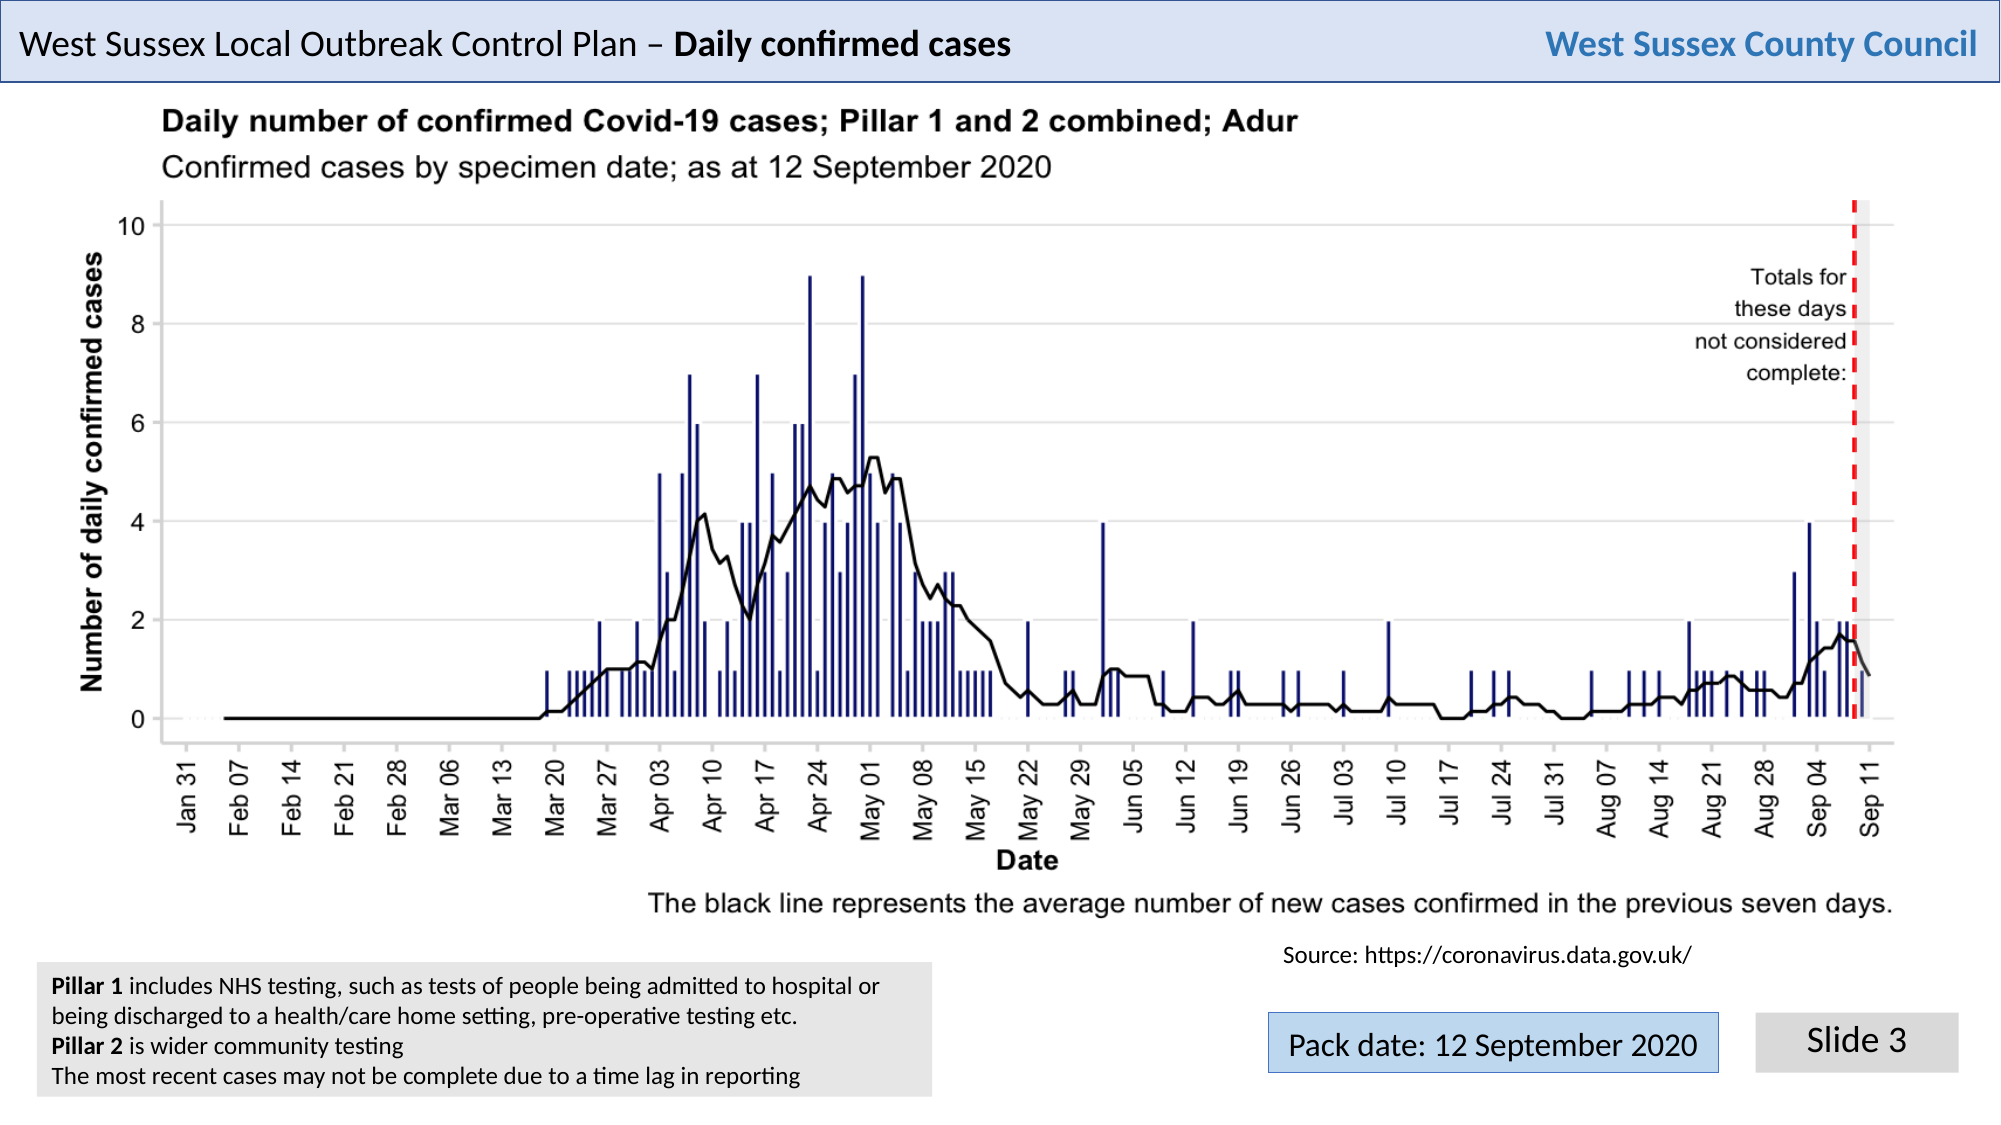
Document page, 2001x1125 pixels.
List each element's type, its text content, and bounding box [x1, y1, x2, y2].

picture [63, 91, 1912, 935]
list Source: https://coronavirus.data.gov.uk/ [1268, 935, 1912, 995]
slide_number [1268, 1012, 1719, 1073]
list Slide 3 [1755, 1012, 1959, 1073]
